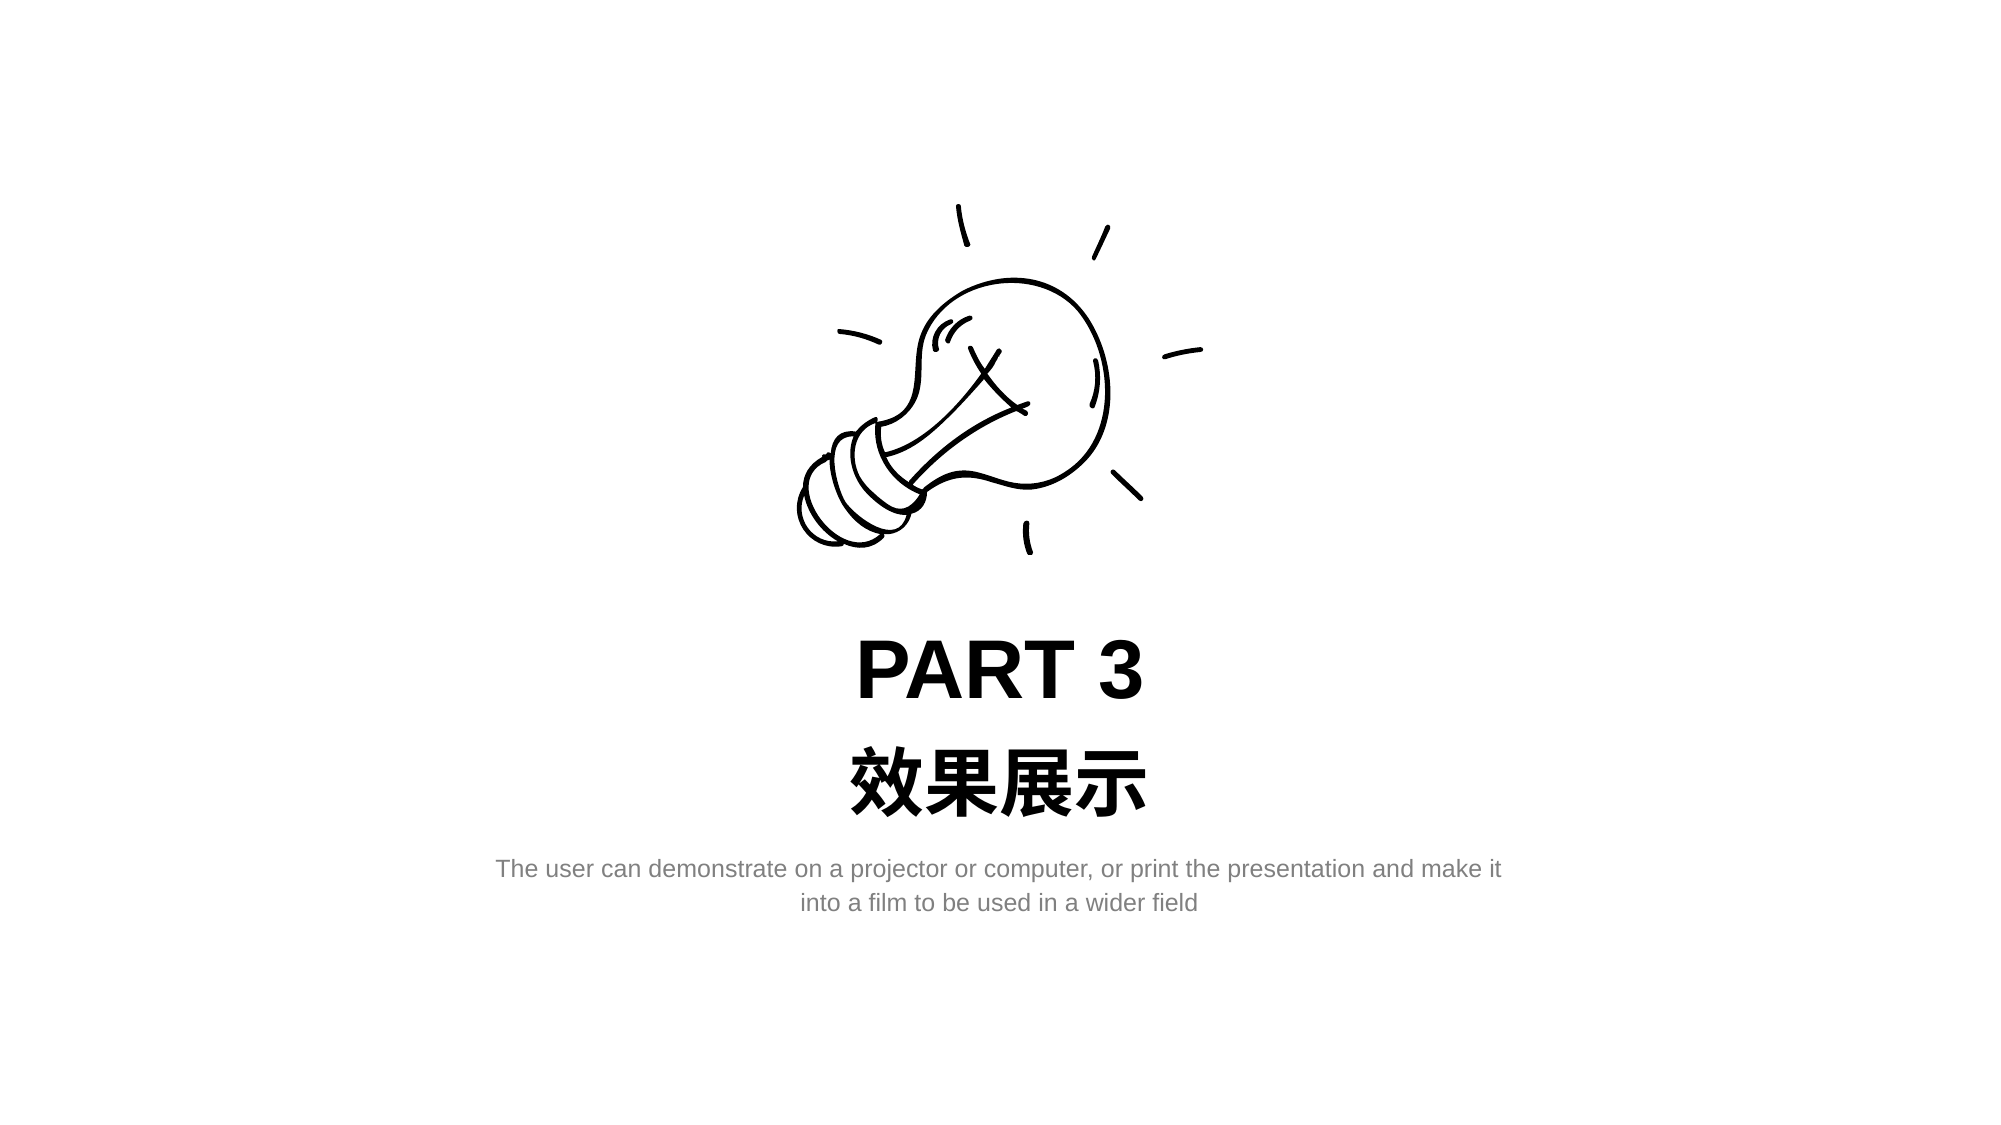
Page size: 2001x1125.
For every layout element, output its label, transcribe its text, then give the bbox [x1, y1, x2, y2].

text_box PART 3 [645, 587, 1355, 723]
picture [795, 203, 1205, 555]
text_box 效果展示 [645, 723, 1355, 833]
text_box The user can demonstrate on a projector or computer, or print the presentation and make it into a film to be used in a wider field [473, 840, 1527, 924]
